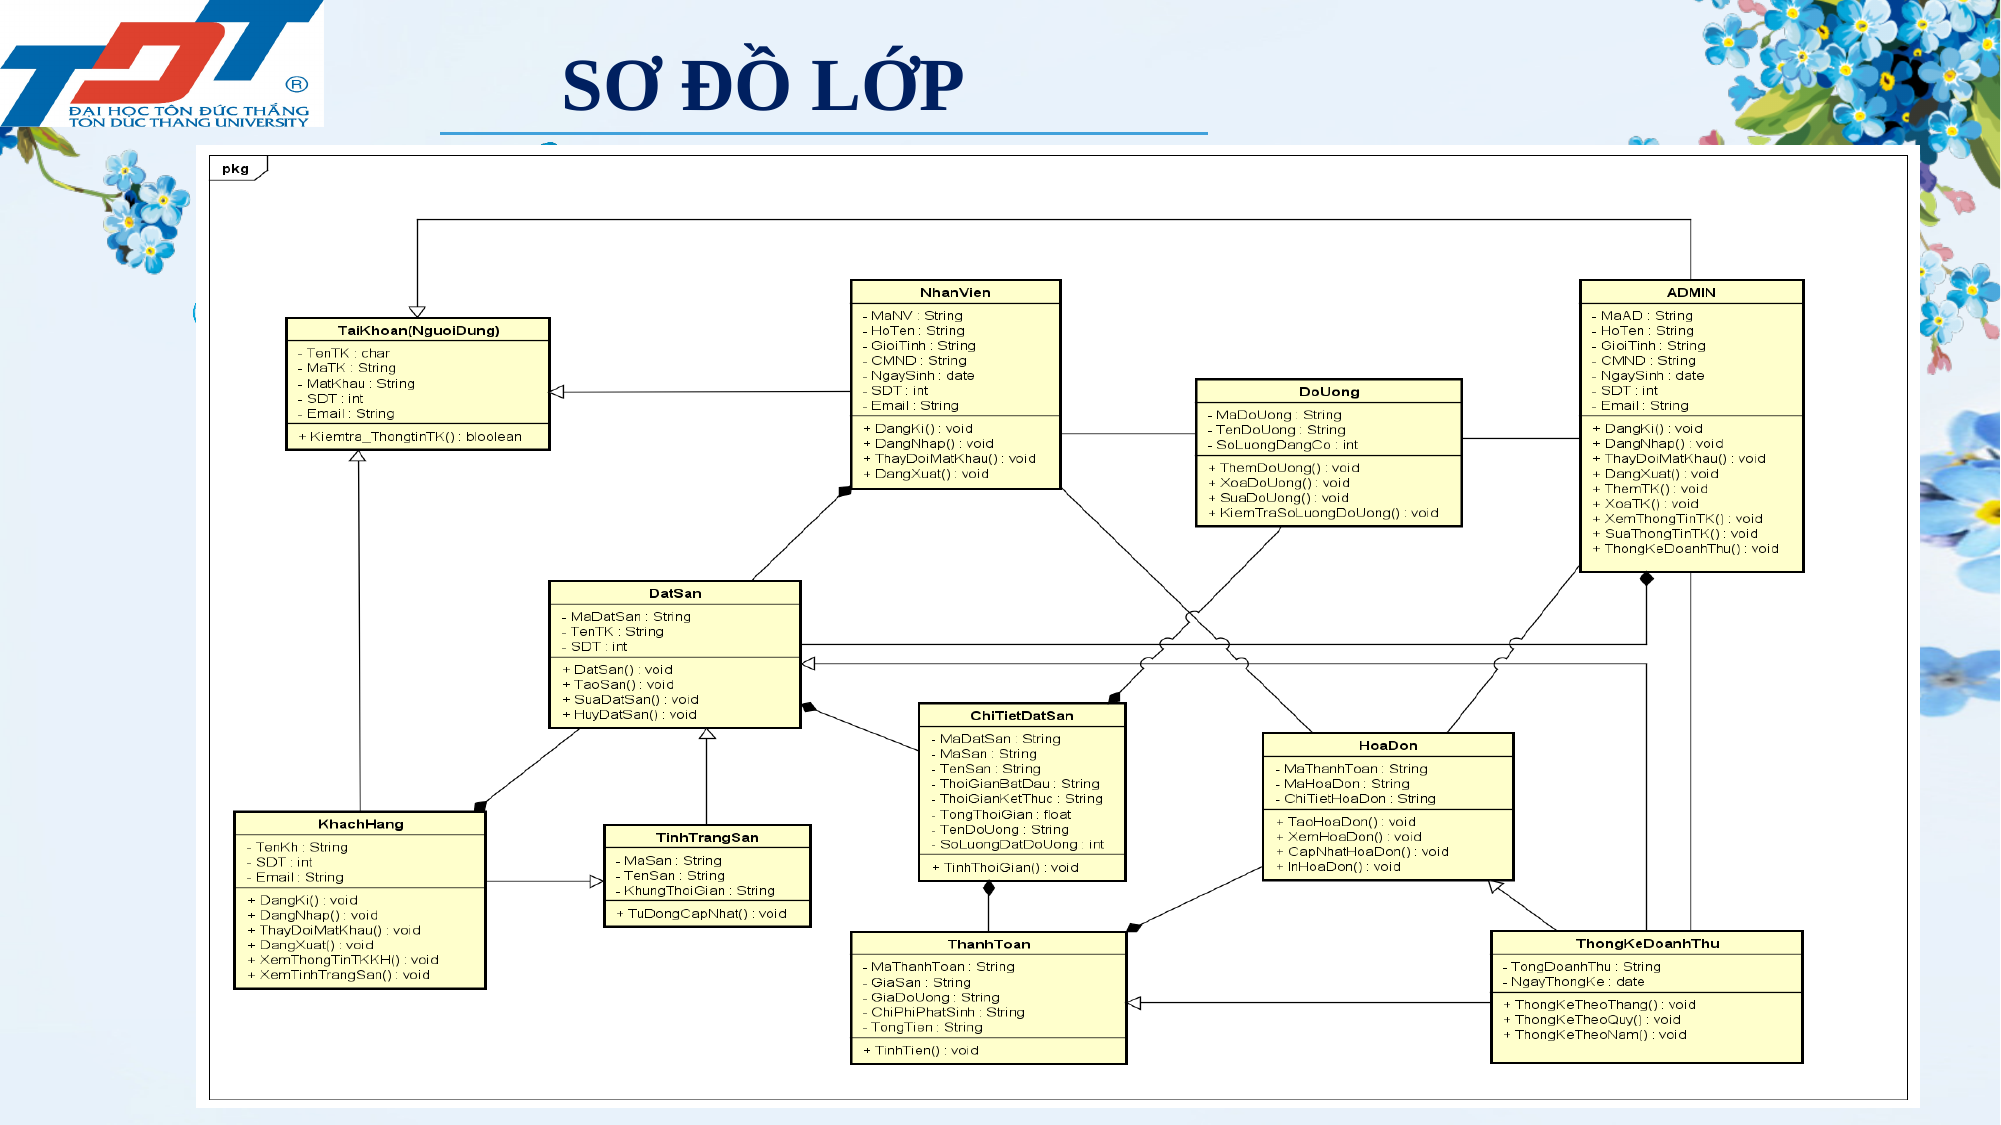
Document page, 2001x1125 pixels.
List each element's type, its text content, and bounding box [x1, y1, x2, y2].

text_box SƠ ĐỒ LỚP [547, 27, 981, 132]
picture [0, 0, 2001, 1125]
